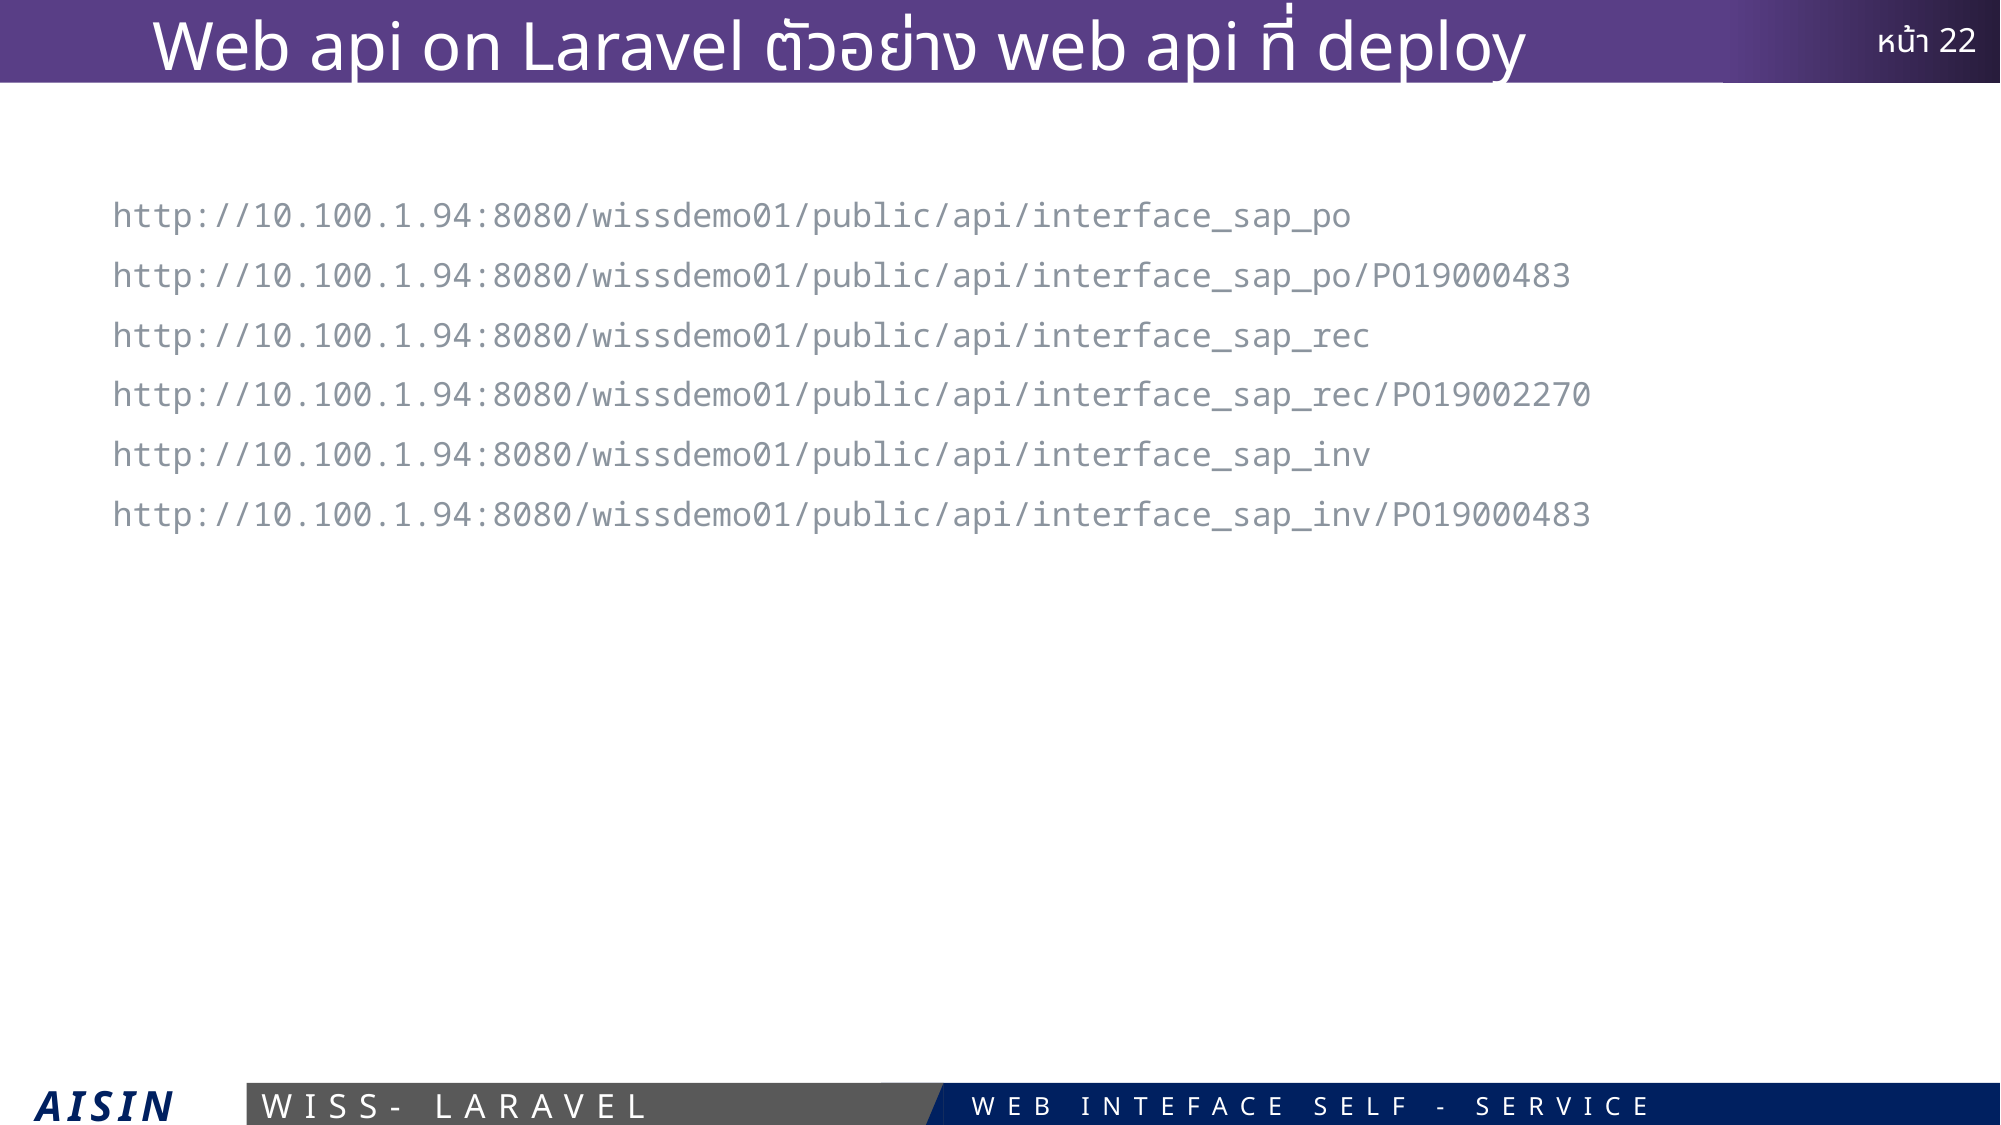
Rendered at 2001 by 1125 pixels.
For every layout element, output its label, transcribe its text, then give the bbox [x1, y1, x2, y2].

text_box http://10.100.1.94:8080/wissdemo01/public/api/interface_sap_po http://10.100.1.94:8080/wissdemo01/public/api/interface_sap_po/PO19000483 http://10.100.1.94:8080/wissdemo01/public/api/interface_sap_rec http://10.100.1.94:8080/wissdemo01/public/api/interface_sap_rec/PO19002270 http://10.100.1.94:8080/wissdemo01/public/api/interface_sap_inv http://10.100.1.94:8080/wissdemo01/public/api/interface_sap_inv/PO19000483 [97, 166, 1921, 661]
title Web api on Laravel ตัวอย่าง web api ที่ deploy [137, 0, 1863, 99]
